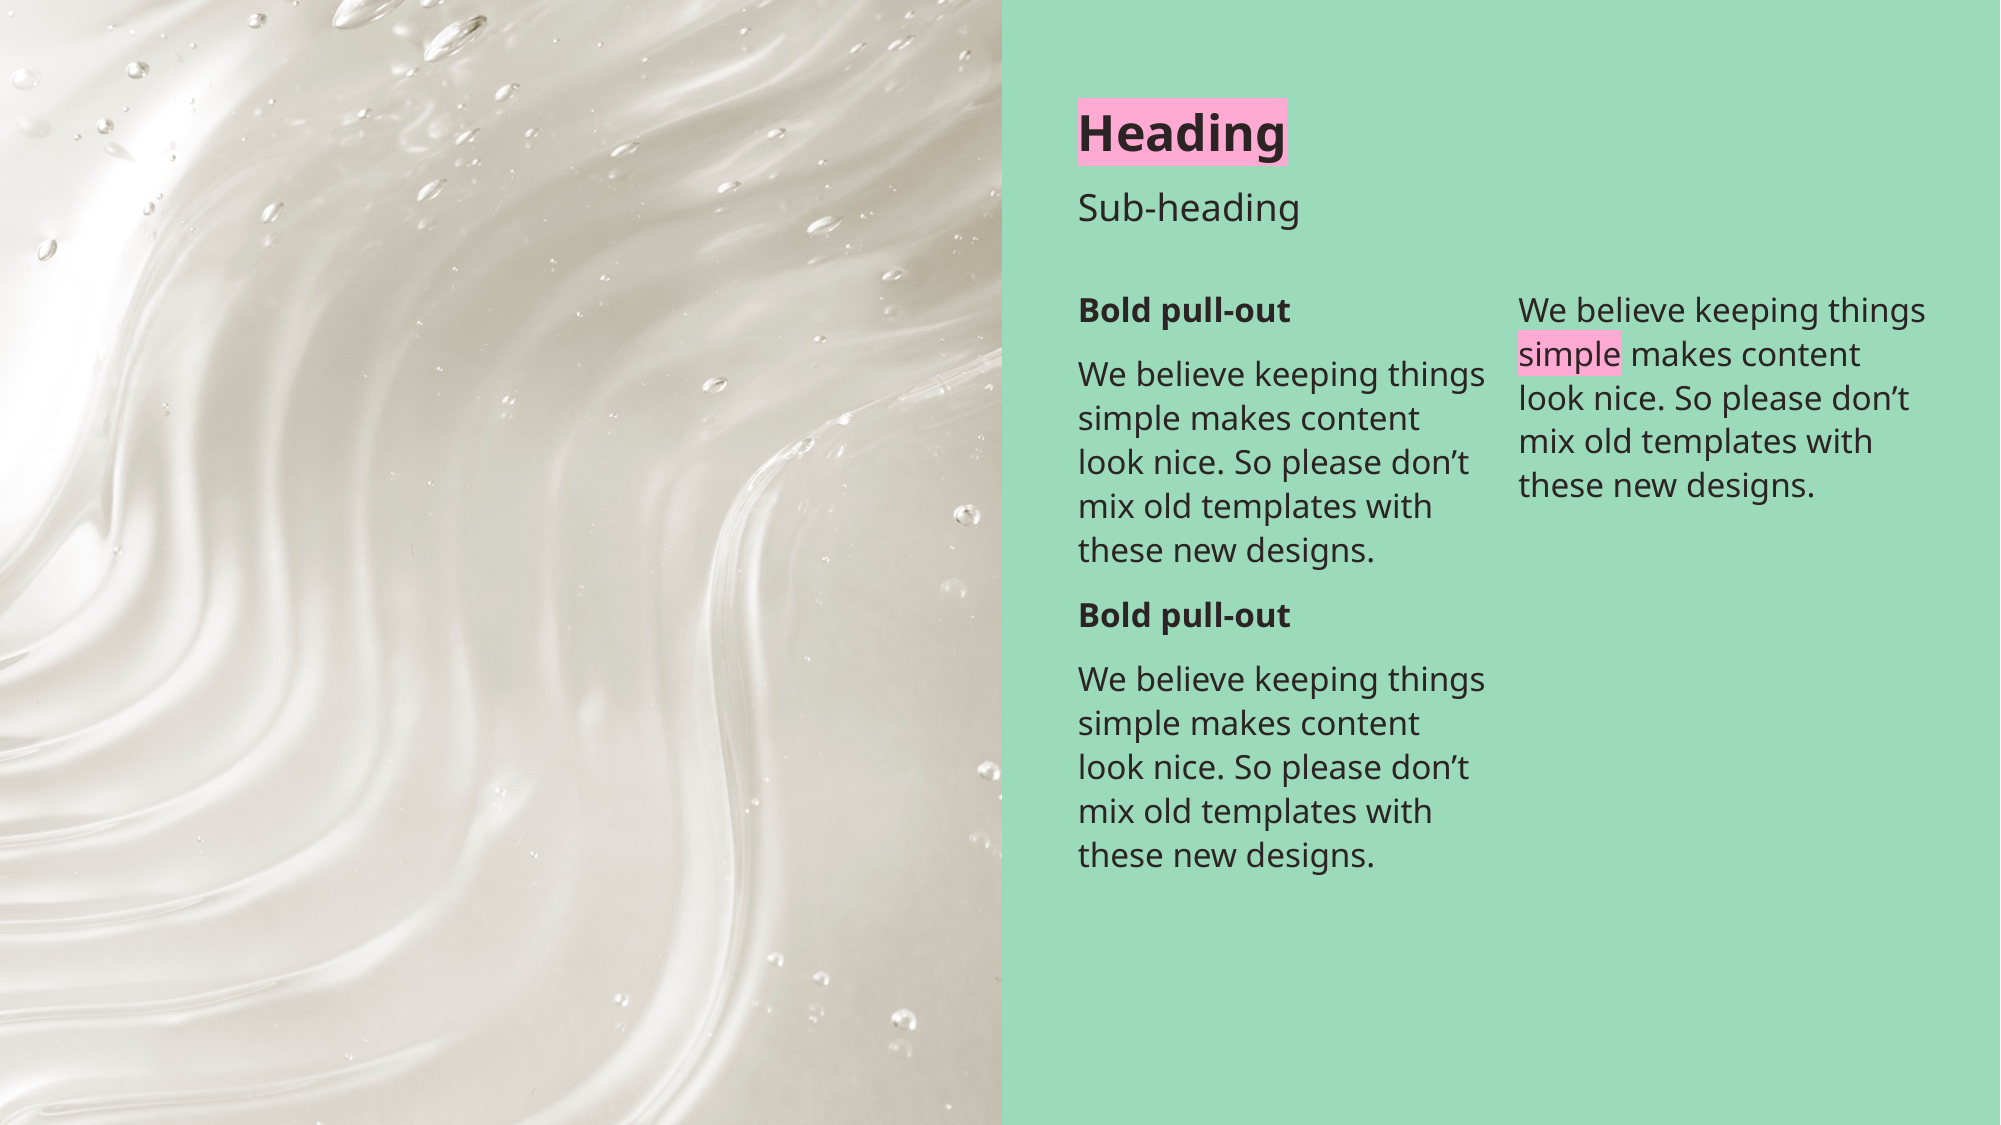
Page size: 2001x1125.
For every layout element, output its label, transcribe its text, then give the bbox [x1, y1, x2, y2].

picture [0, 0, 1002, 1125]
list Bold pull-out We believe keeping things simple makes content look nice. So please don’t mix old templates with these new designs. Bold pull-out We believe keeping things simple makes content look nice. So please don’t mix old templates with these new designs. [1077, 284, 1494, 941]
list Sub-heading [1077, 184, 1917, 245]
list We believe keeping things simple makes content look nice. So please don’t mix old templates with these new designs. [1518, 284, 1935, 941]
title Heading [1077, 107, 1917, 184]
